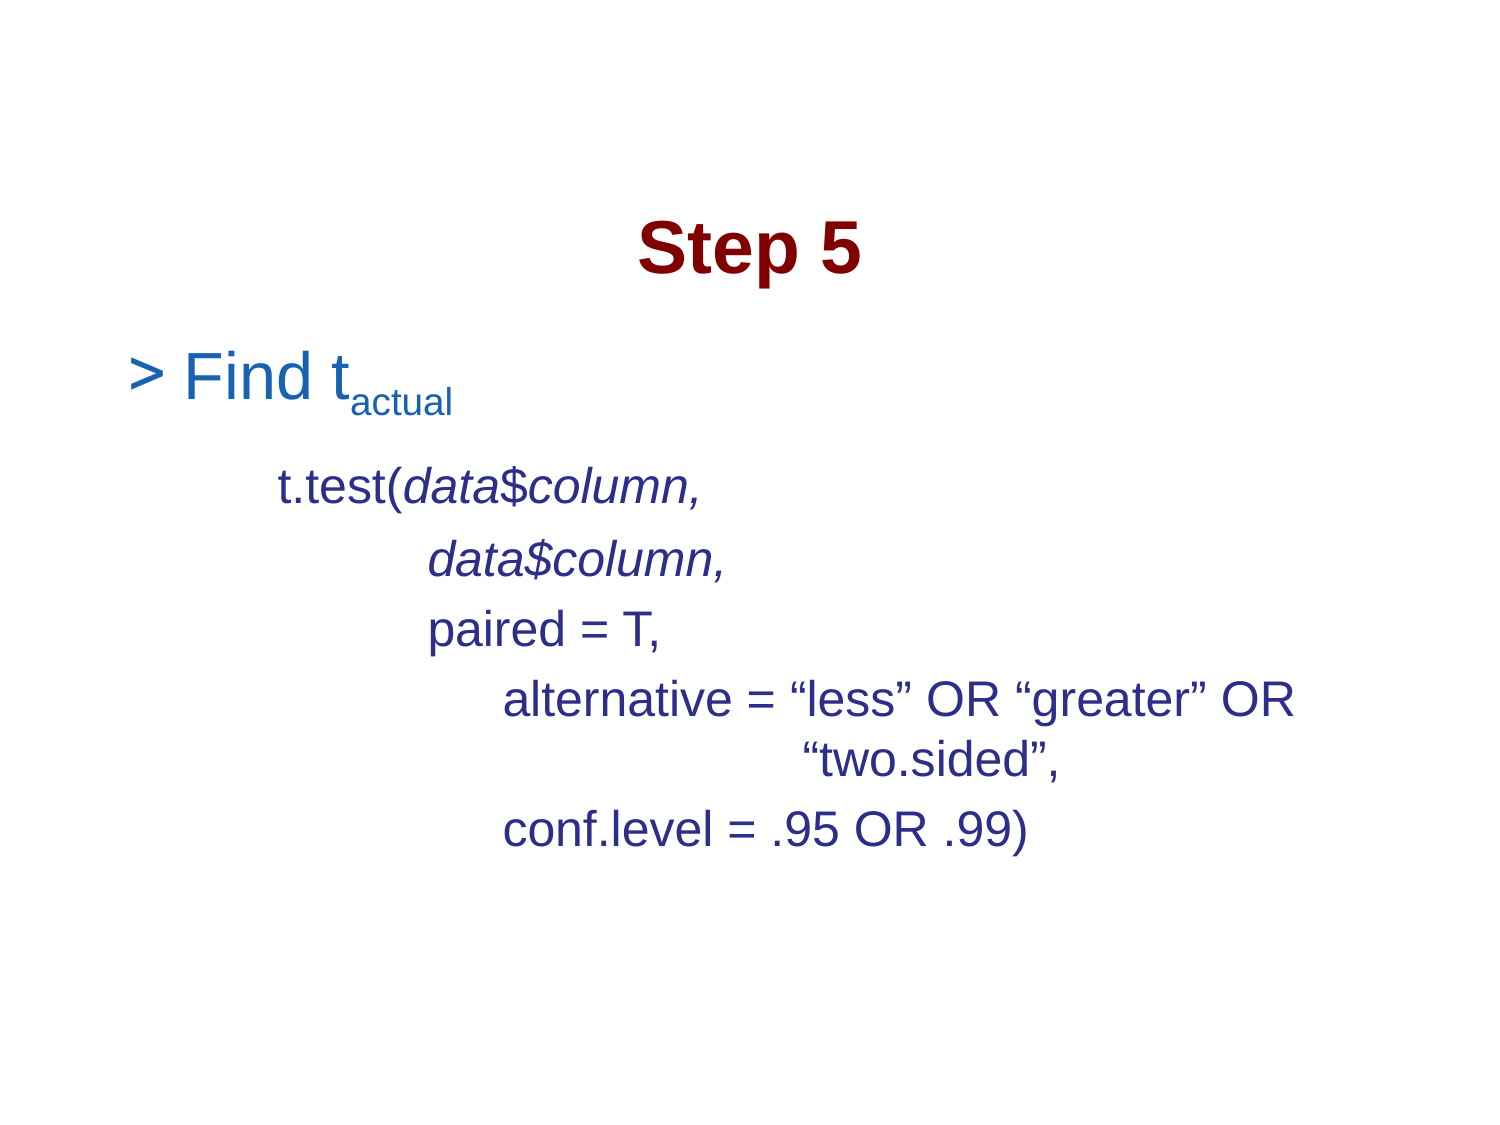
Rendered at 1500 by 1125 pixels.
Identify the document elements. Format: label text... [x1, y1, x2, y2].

title Step 5 [112, 199, 1388, 288]
list Find tactual t.test(data$column, data$column, paired = T, alternative = “less” OR “greater” OR “two.sided”, conf.level = .95 OR .99) [112, 324, 1388, 1001]
